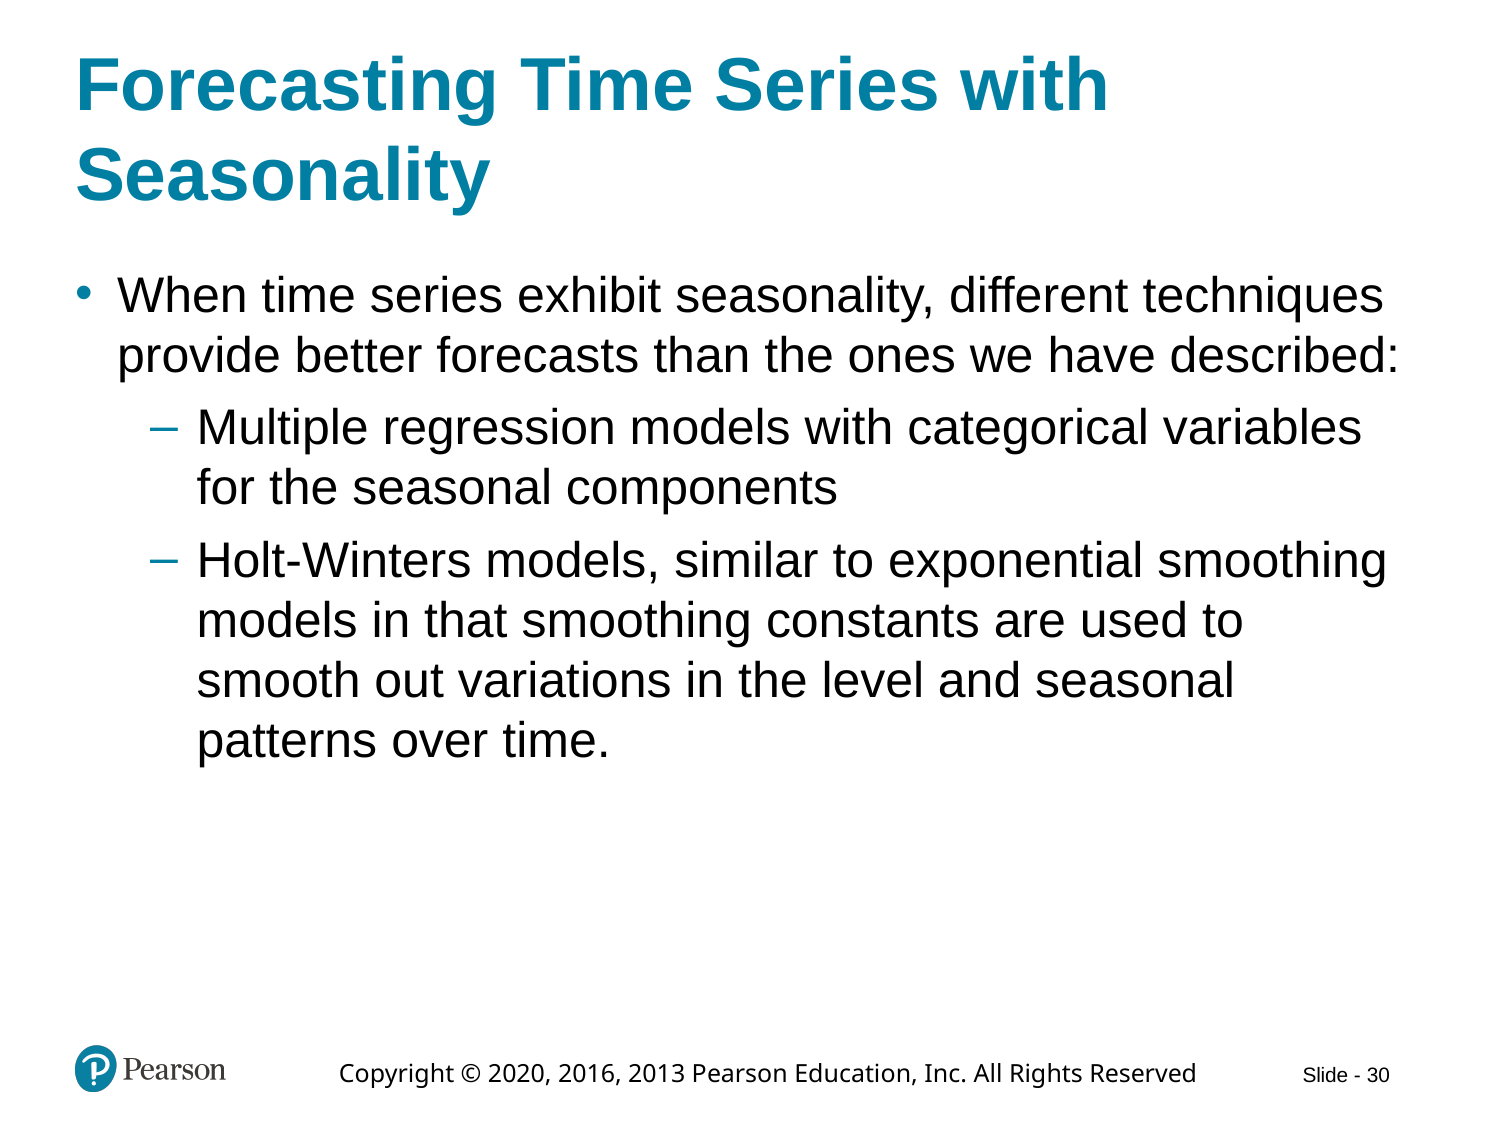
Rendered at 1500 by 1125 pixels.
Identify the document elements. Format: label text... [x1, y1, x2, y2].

picture [75, 1045, 90, 1061]
title Forecasting Time Series with Seasonality [75, 35, 1425, 216]
picture [75, 1078, 86, 1092]
picture [83, 1054, 109, 1079]
list When time series exhibit seasonality, different techniques provide better forecasts than the ones we have described: Multiple regression models with categorical variables for the seasonal components Holt-Winters models, similar to exponential smoothing models in that smoothing constants are used to smooth out variations in the level and seasonal patterns over time. [75, 262, 1415, 919]
picture [101, 1045, 226, 1092]
